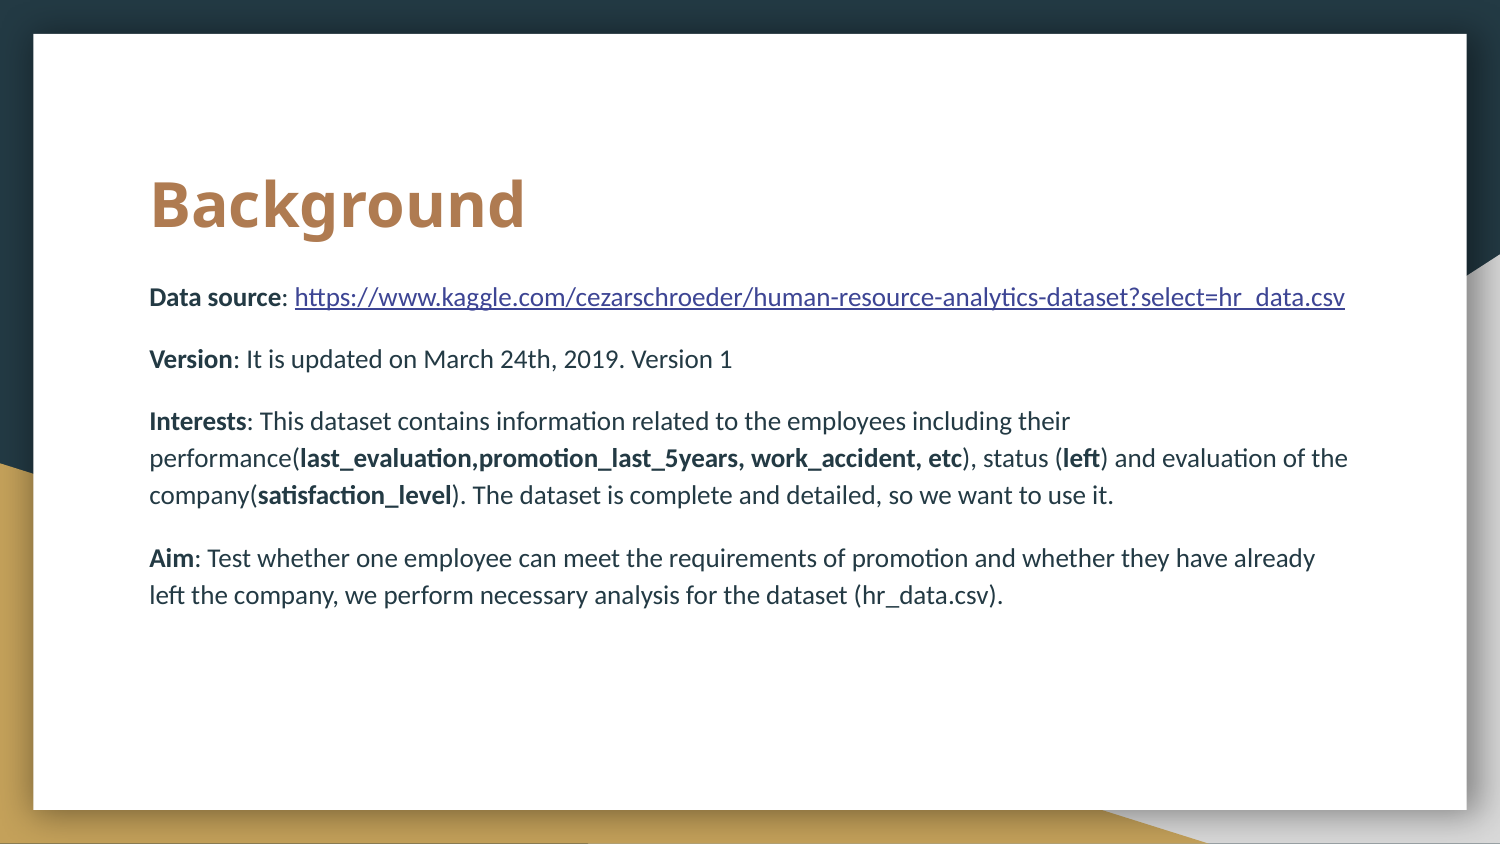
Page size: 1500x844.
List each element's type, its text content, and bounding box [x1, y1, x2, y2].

title Background [134, 138, 1366, 259]
list Data source: https://www.kaggle.com/cezarschroeder/human-resource-analytics-dataset?select=hr_data.csv Version: It is updated on March 24th, 2019. Version 1 Interests: This dataset contains information related to the employees including their performance(last_evaluation,promotion_last_5years, work_accident, etc), status (left) and evaluation of the company(satisfaction_level). The dataset is complete and detailed, so we want to use it. Aim: Test whether one employee can meet the requirements of promotion and whether they have already left the company, we perform necessary analysis for the dataset (hr_data.csv). [134, 259, 1366, 729]
